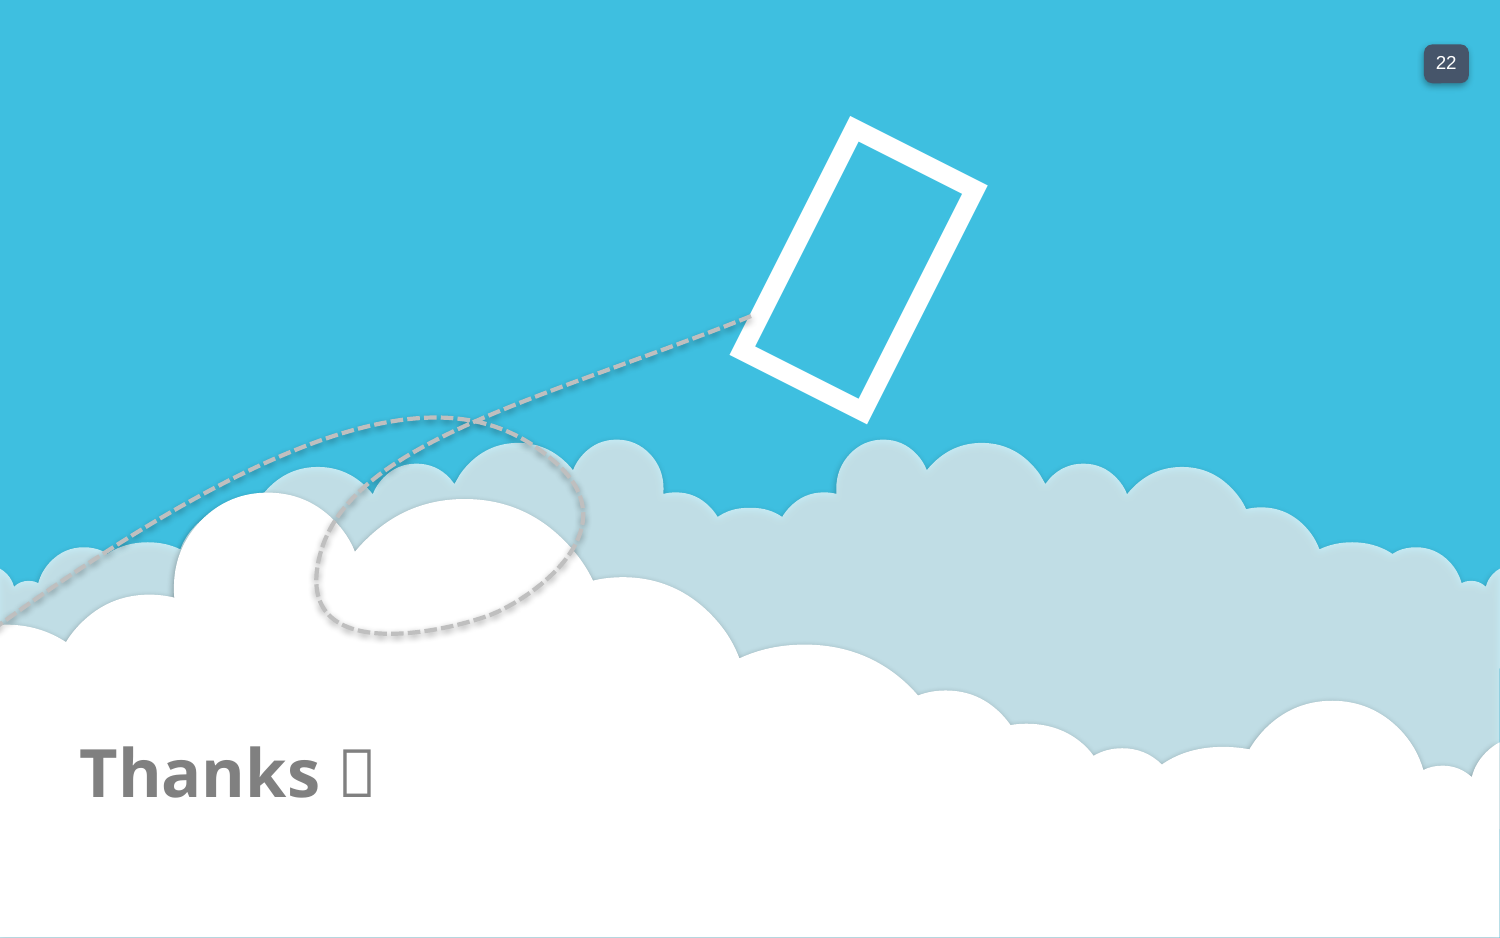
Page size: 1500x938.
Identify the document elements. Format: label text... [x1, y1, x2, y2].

text_box [0, 314, 752, 636]
text_box  [647, 0, 1085, 522]
list Thanks  [79, 741, 743, 801]
